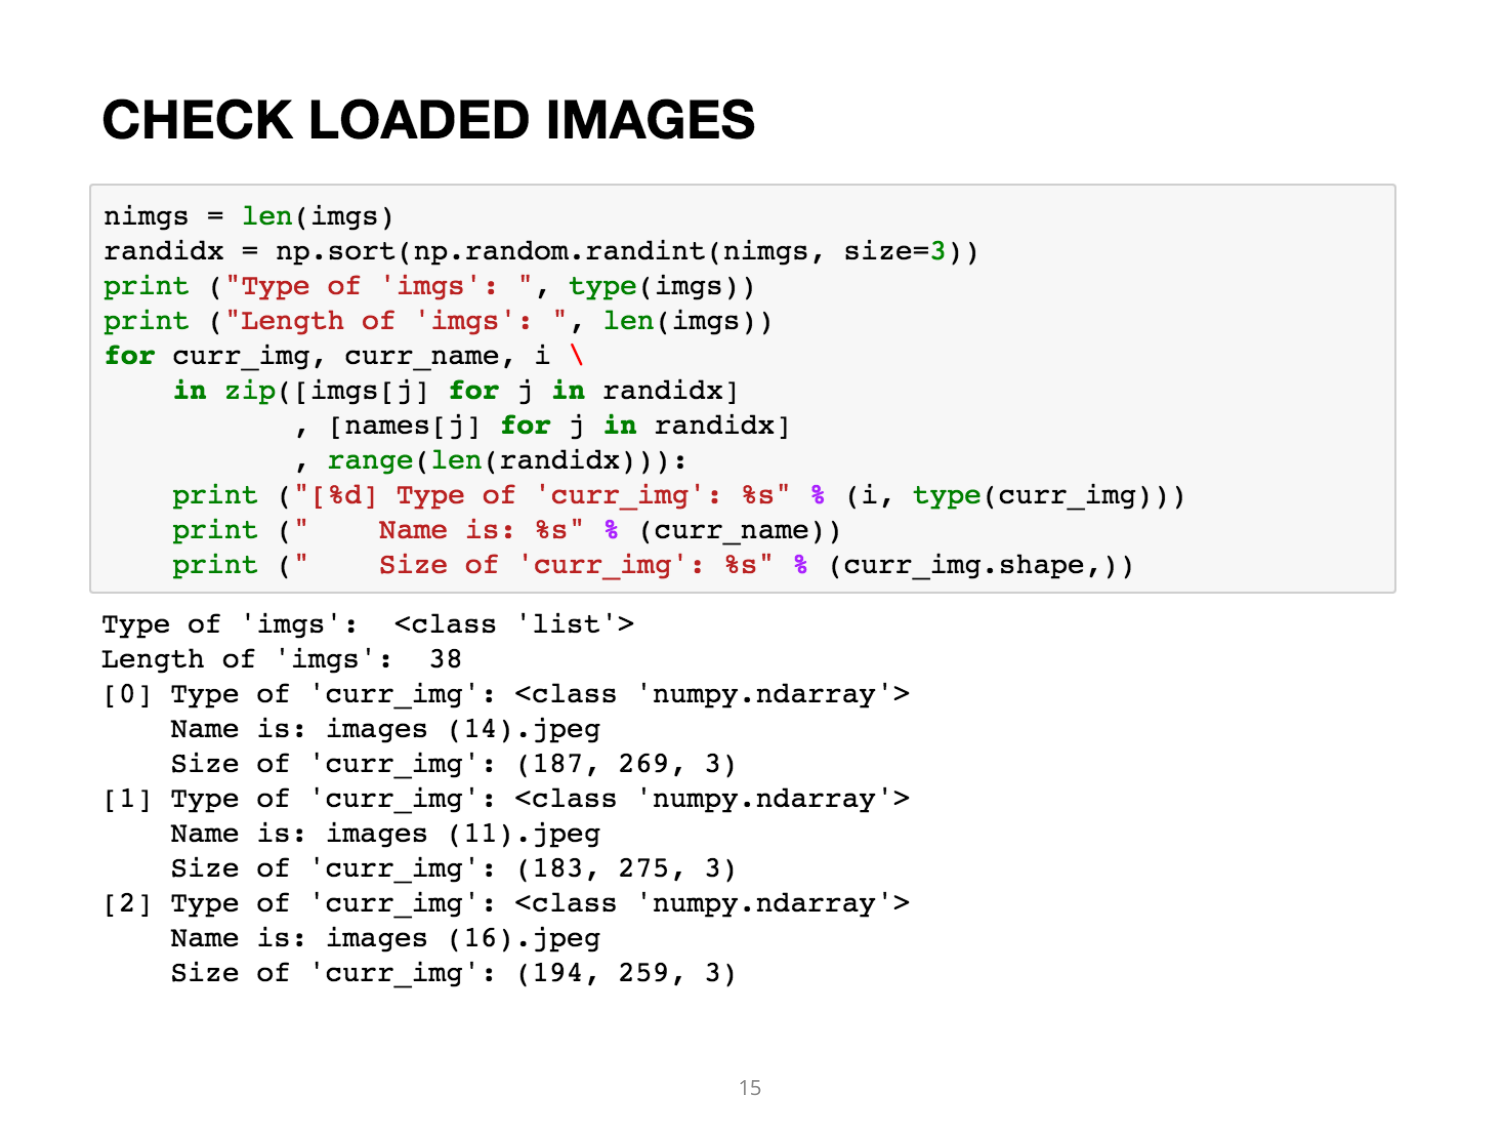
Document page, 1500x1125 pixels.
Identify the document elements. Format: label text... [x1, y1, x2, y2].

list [80, 78, 1420, 1012]
slide_number 15 [575, 1058, 925, 1119]
